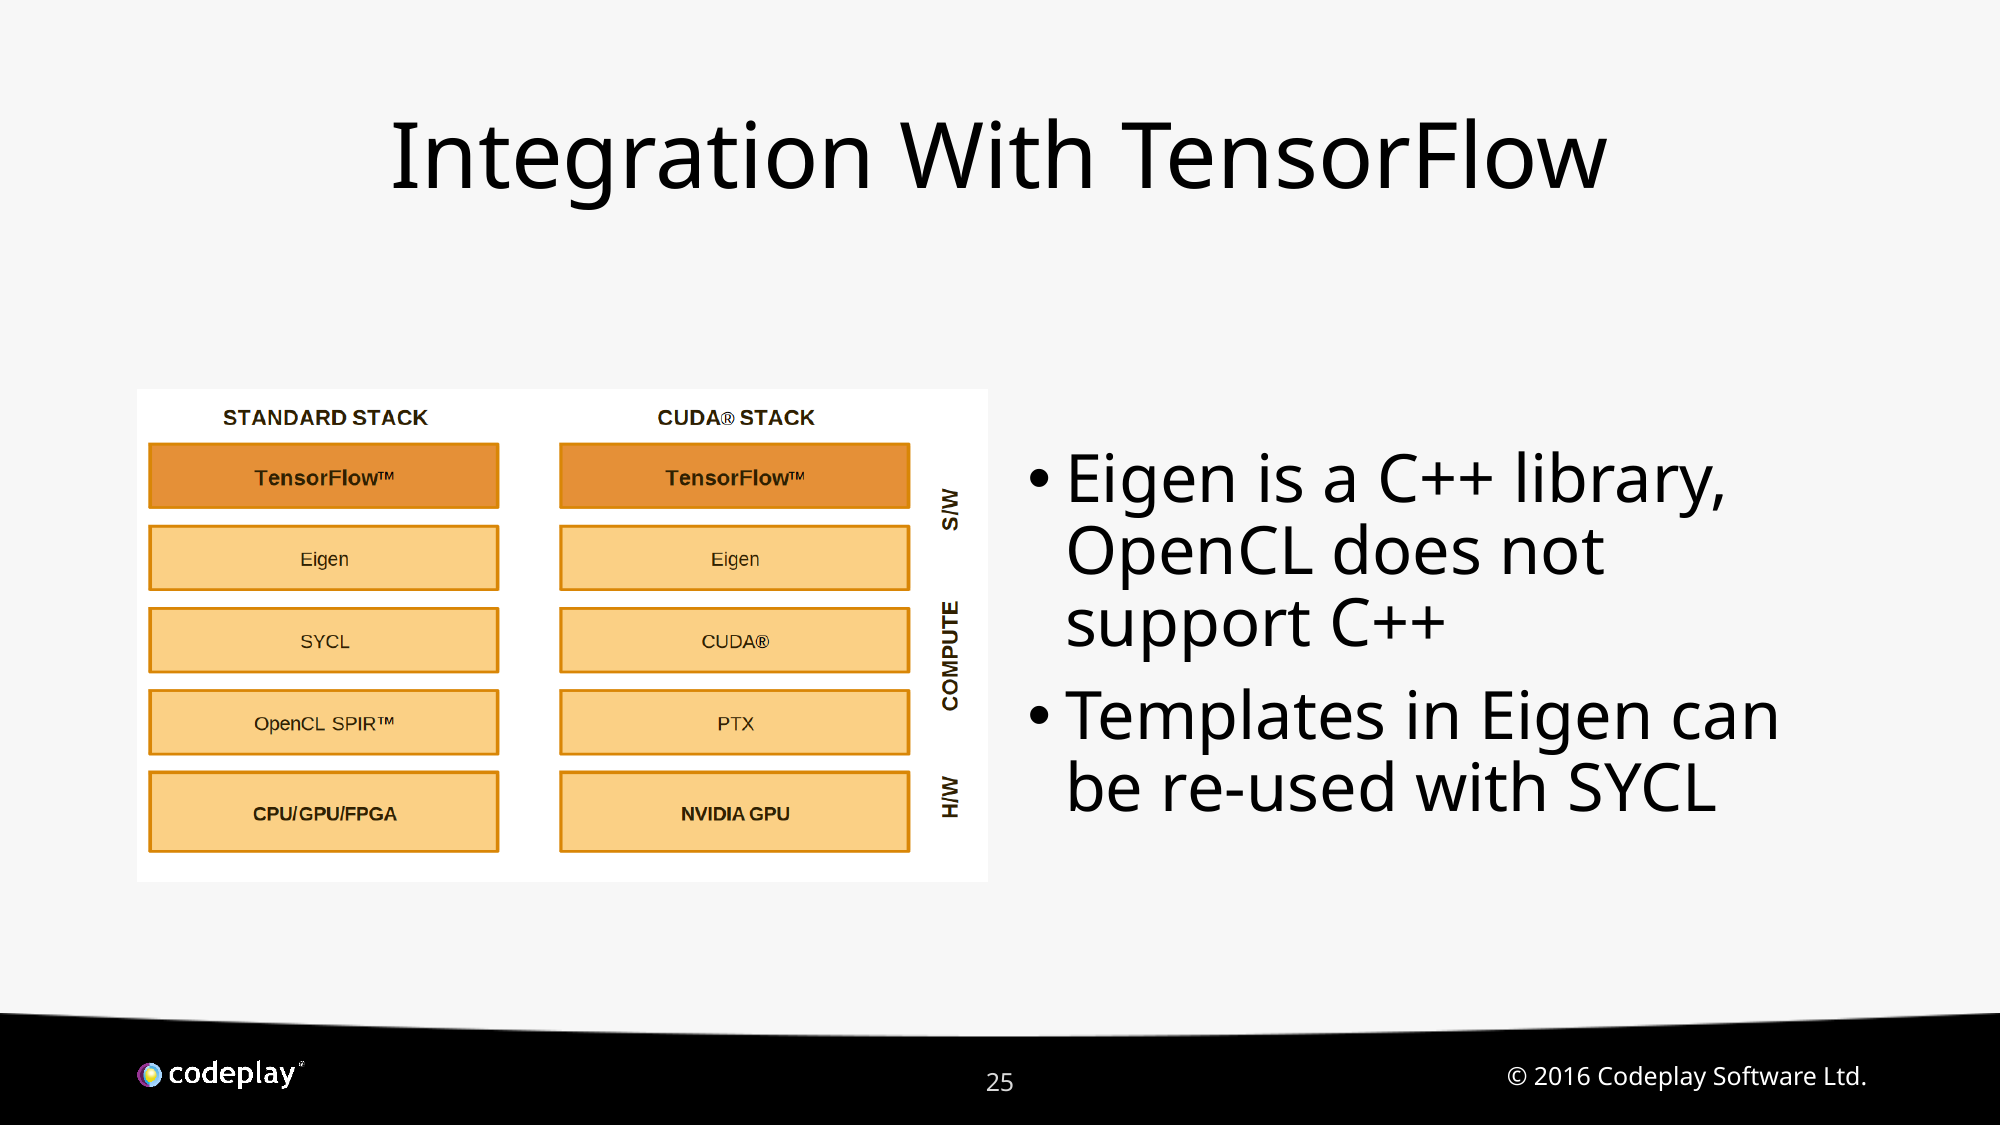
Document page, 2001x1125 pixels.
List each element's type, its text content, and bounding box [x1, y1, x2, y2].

title Integration With TensorFlow [137, 59, 1863, 258]
list Eigen is a C++ library, OpenCL does not support C++ Templates in Eigen can be re-used with SYCL [1012, 258, 1863, 1014]
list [137, 389, 988, 882]
picture [0, 1013, 2000, 1125]
